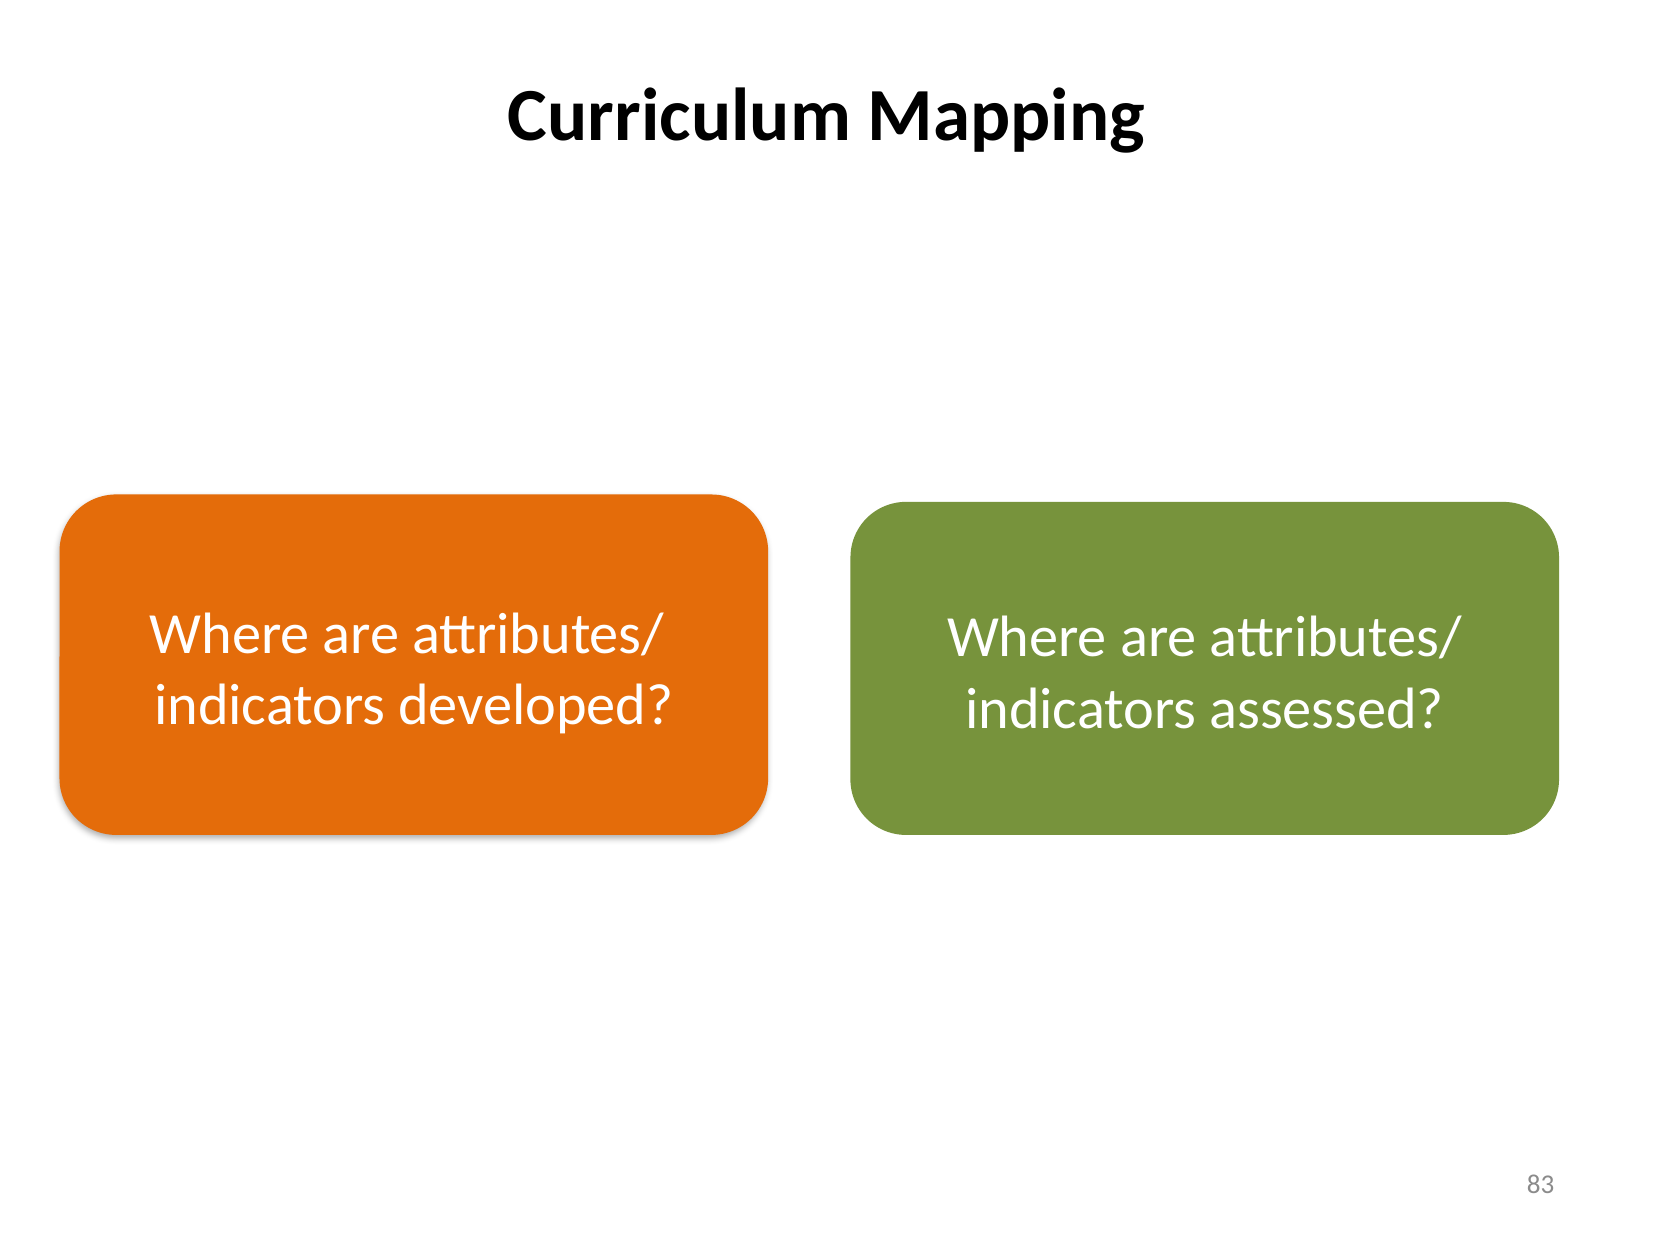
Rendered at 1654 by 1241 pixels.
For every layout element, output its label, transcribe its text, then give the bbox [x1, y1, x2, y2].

text_box Where are attributes/ indicators assessed? [850, 501, 1560, 835]
title Curriculum Mapping [82, 49, 1571, 172]
slide_number 83 [1185, 1149, 1571, 1216]
text_box Where are attributes/ indicators developed? [59, 494, 769, 835]
